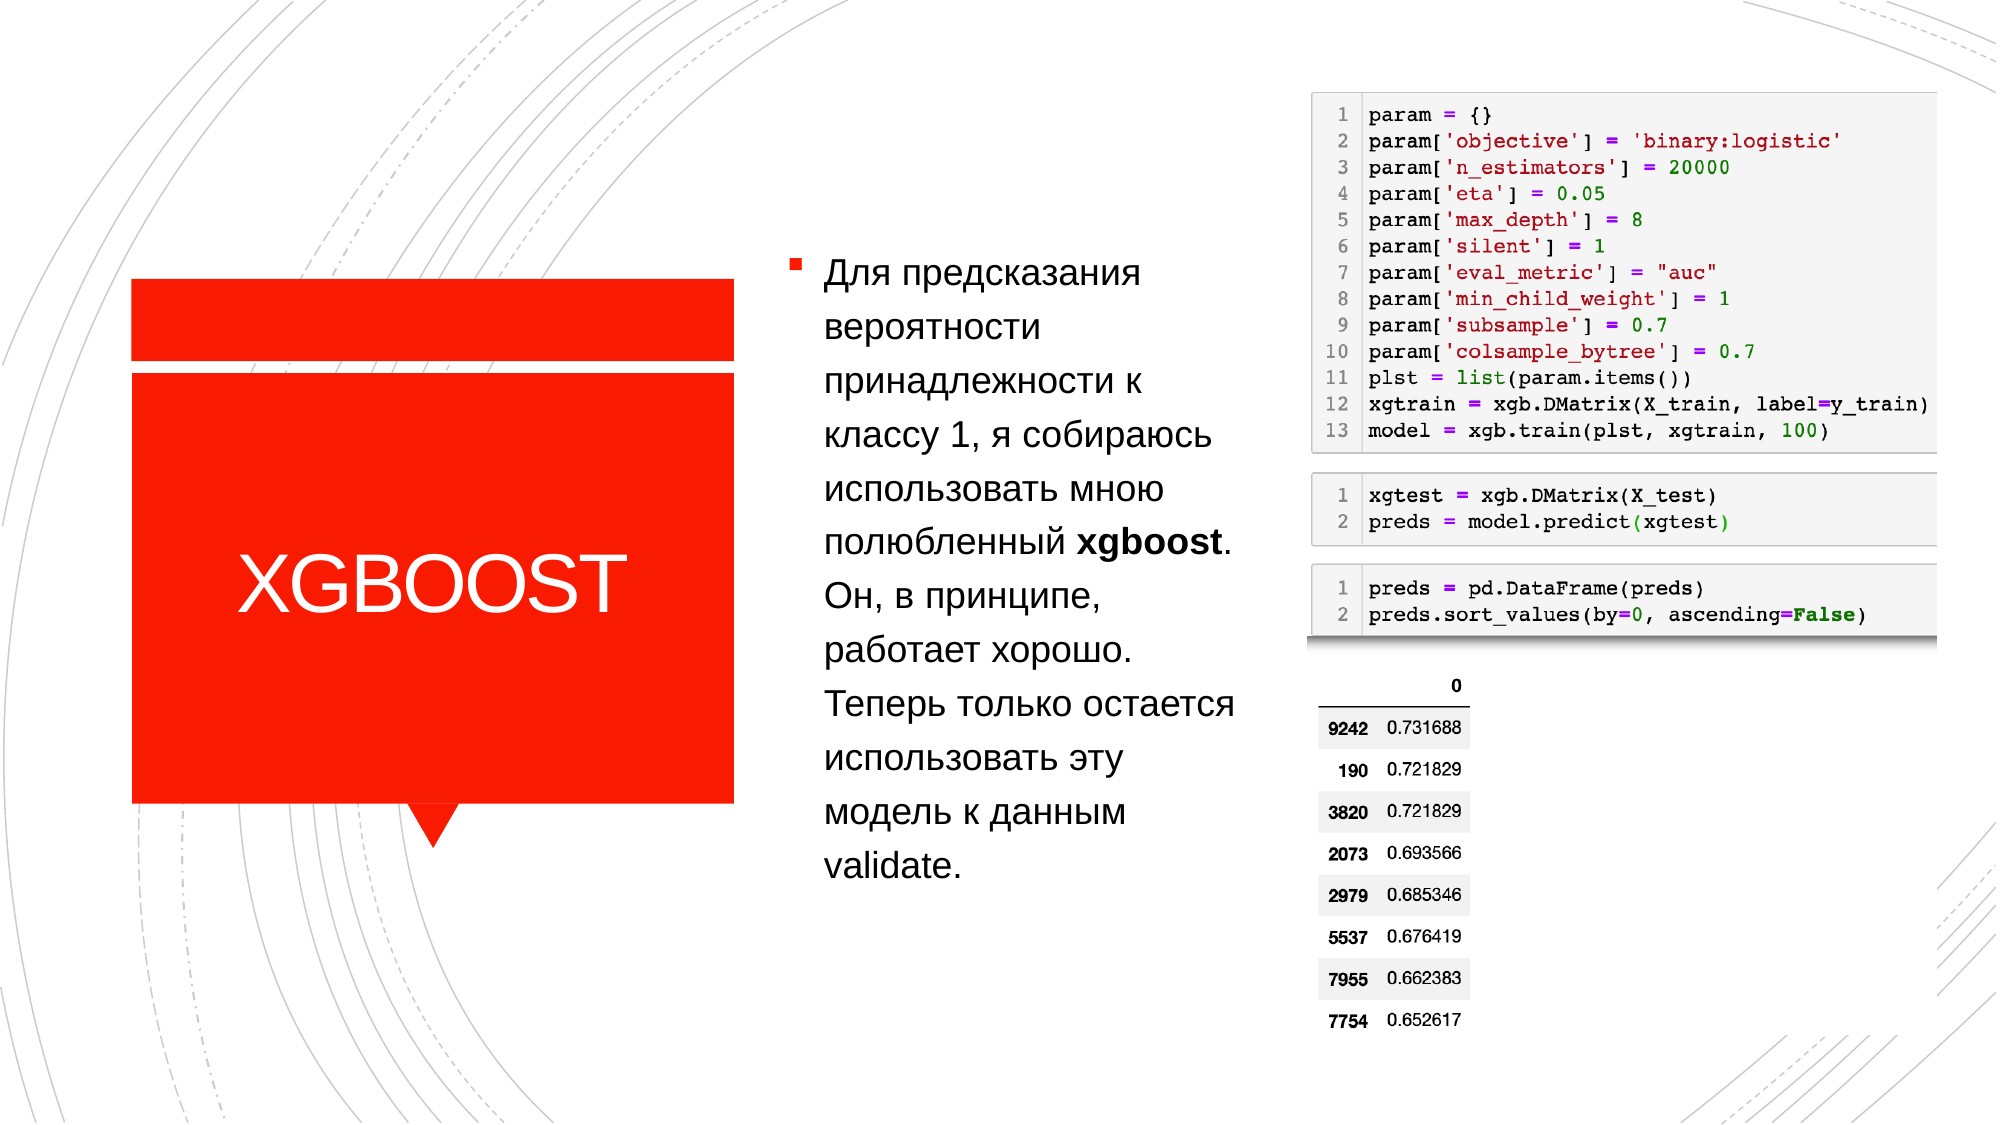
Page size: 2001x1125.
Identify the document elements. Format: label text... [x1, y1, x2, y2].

title XGBOOST [145, 385, 720, 789]
list Для предсказания вероятности принадлежности к классу 1, я собираюсь использовать мною полюбленный xgboost. Он, в принципе, работает хорошо. Теперь только остается использовать эту модель к данным validate. [771, 110, 1262, 1015]
picture [1306, 89, 1937, 1036]
